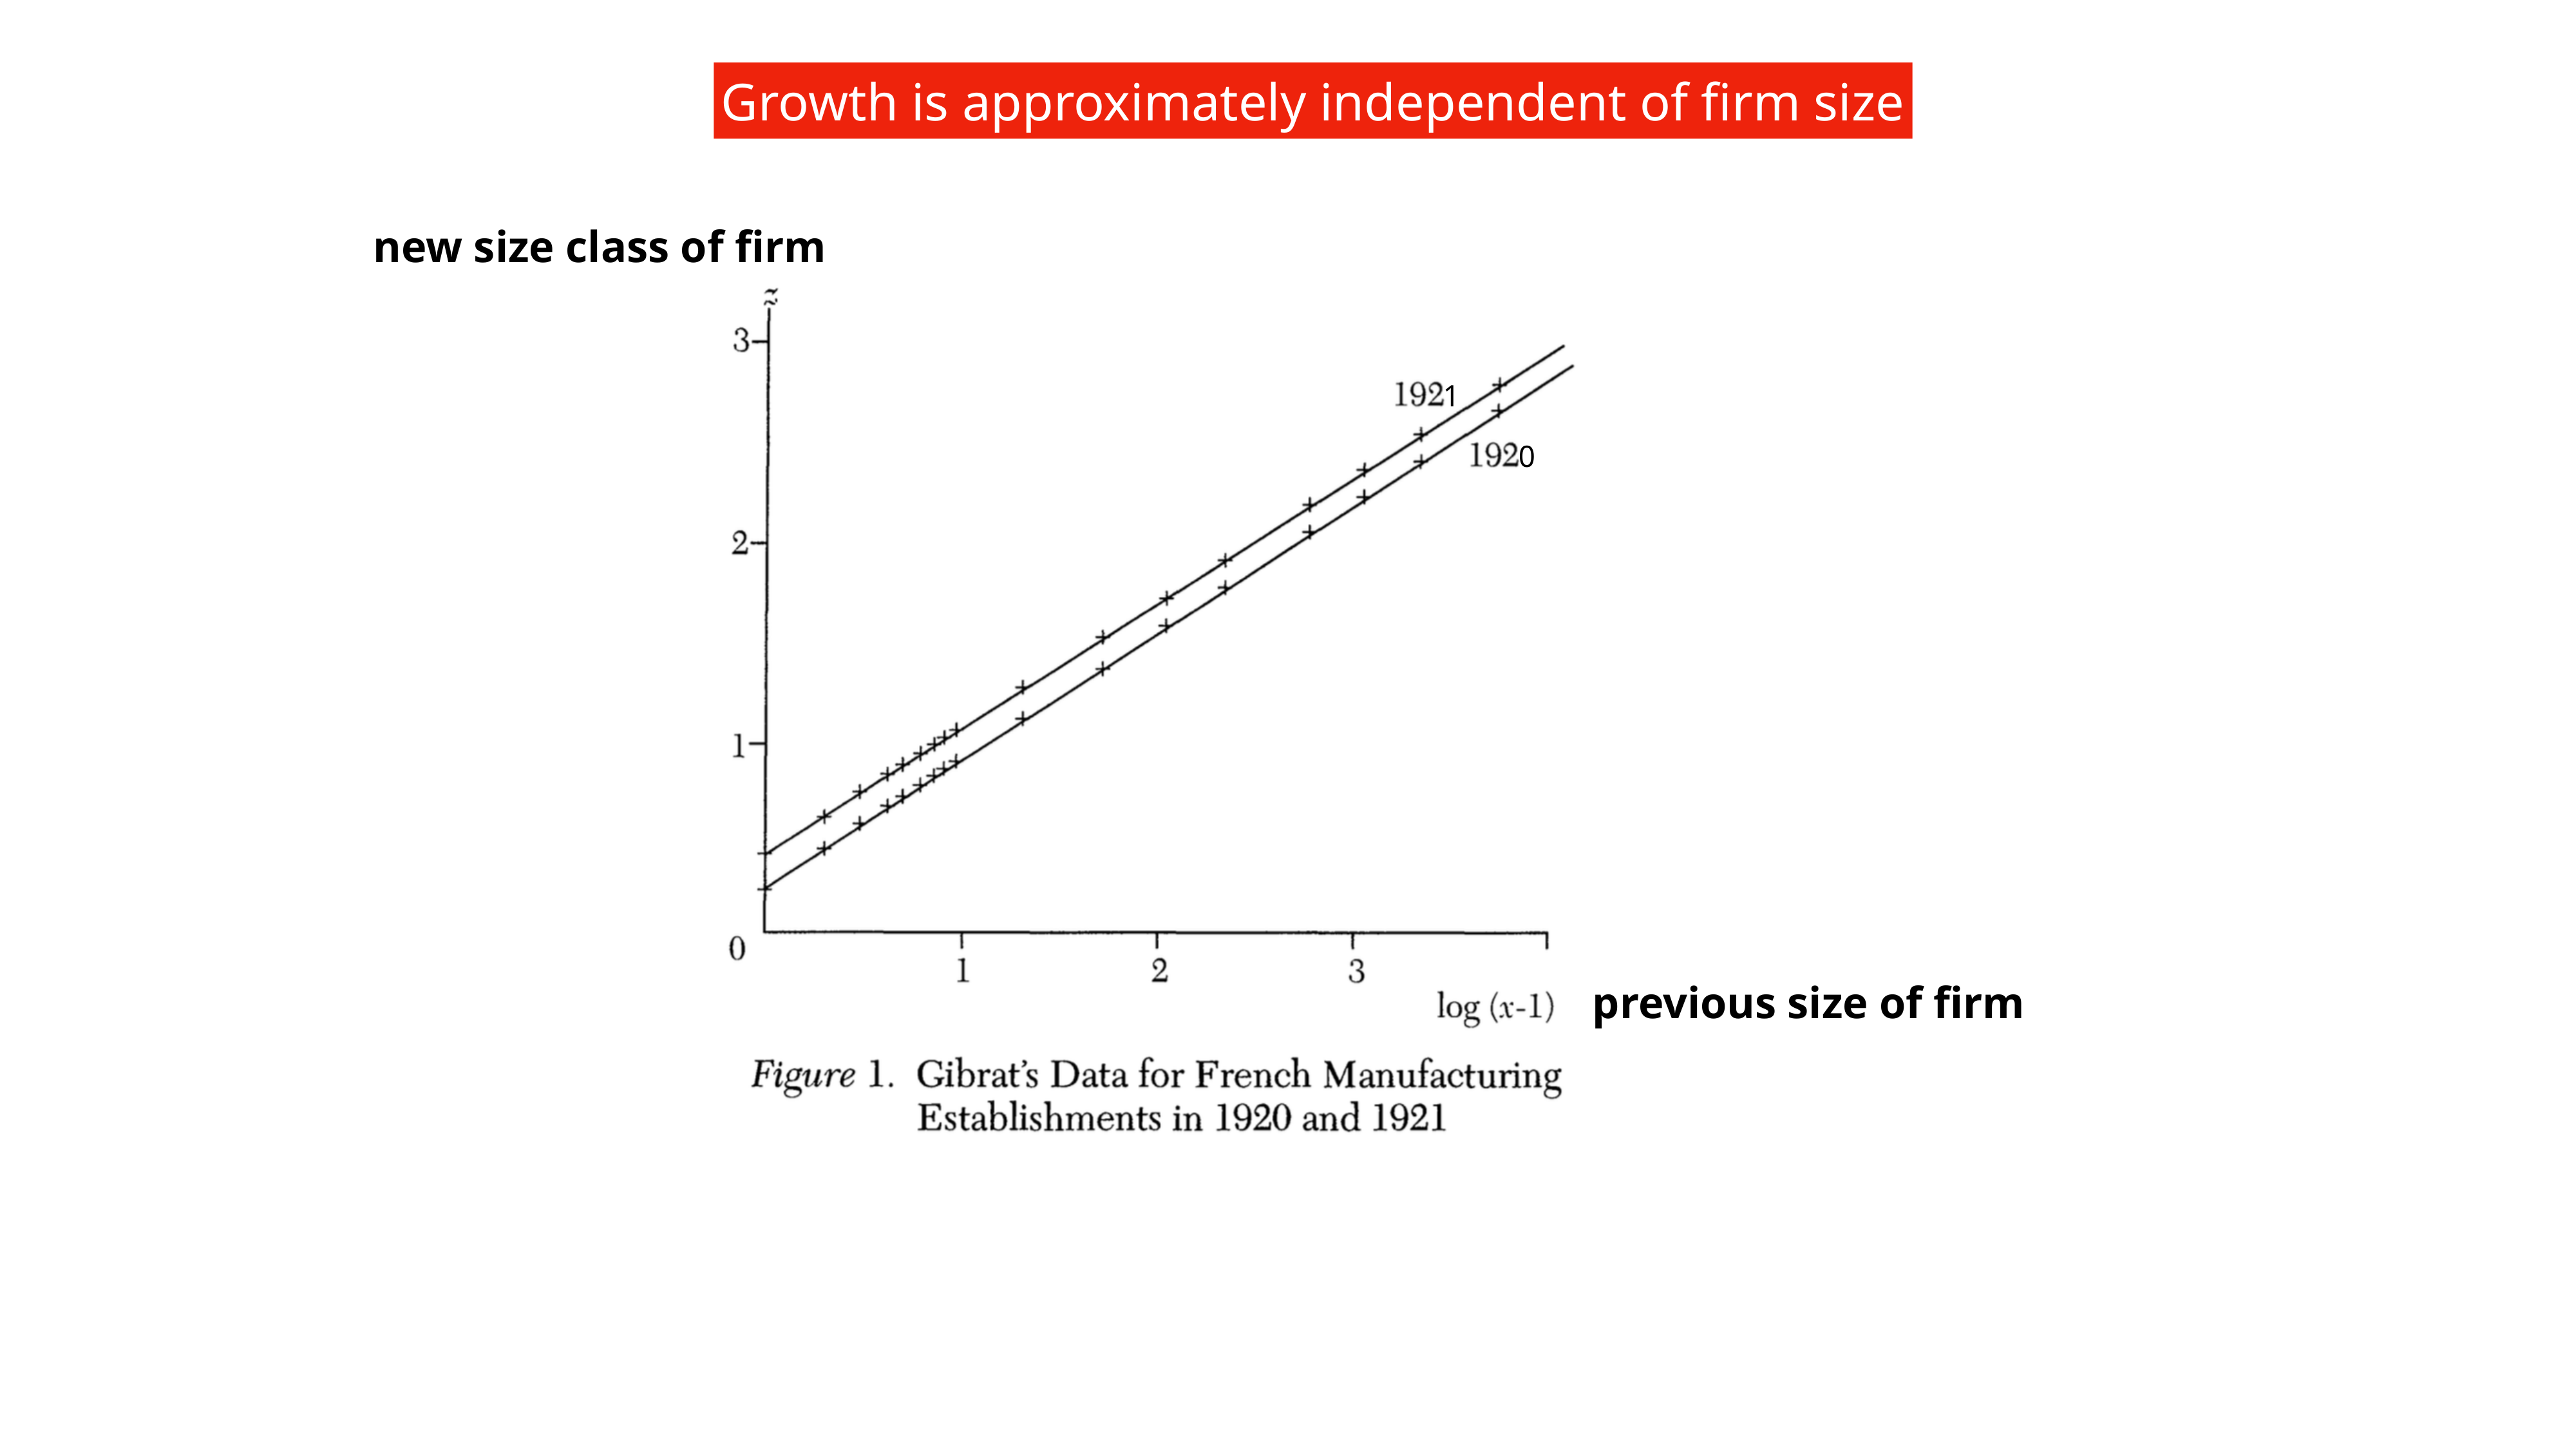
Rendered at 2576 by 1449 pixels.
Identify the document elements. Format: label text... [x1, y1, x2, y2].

text_box previous size of firm [1611, 968, 2033, 1035]
picture [648, 248, 1611, 1159]
text_box Growth is approximately independent of firm size [714, 62, 1913, 139]
text_box new size class of firm [366, 212, 835, 279]
